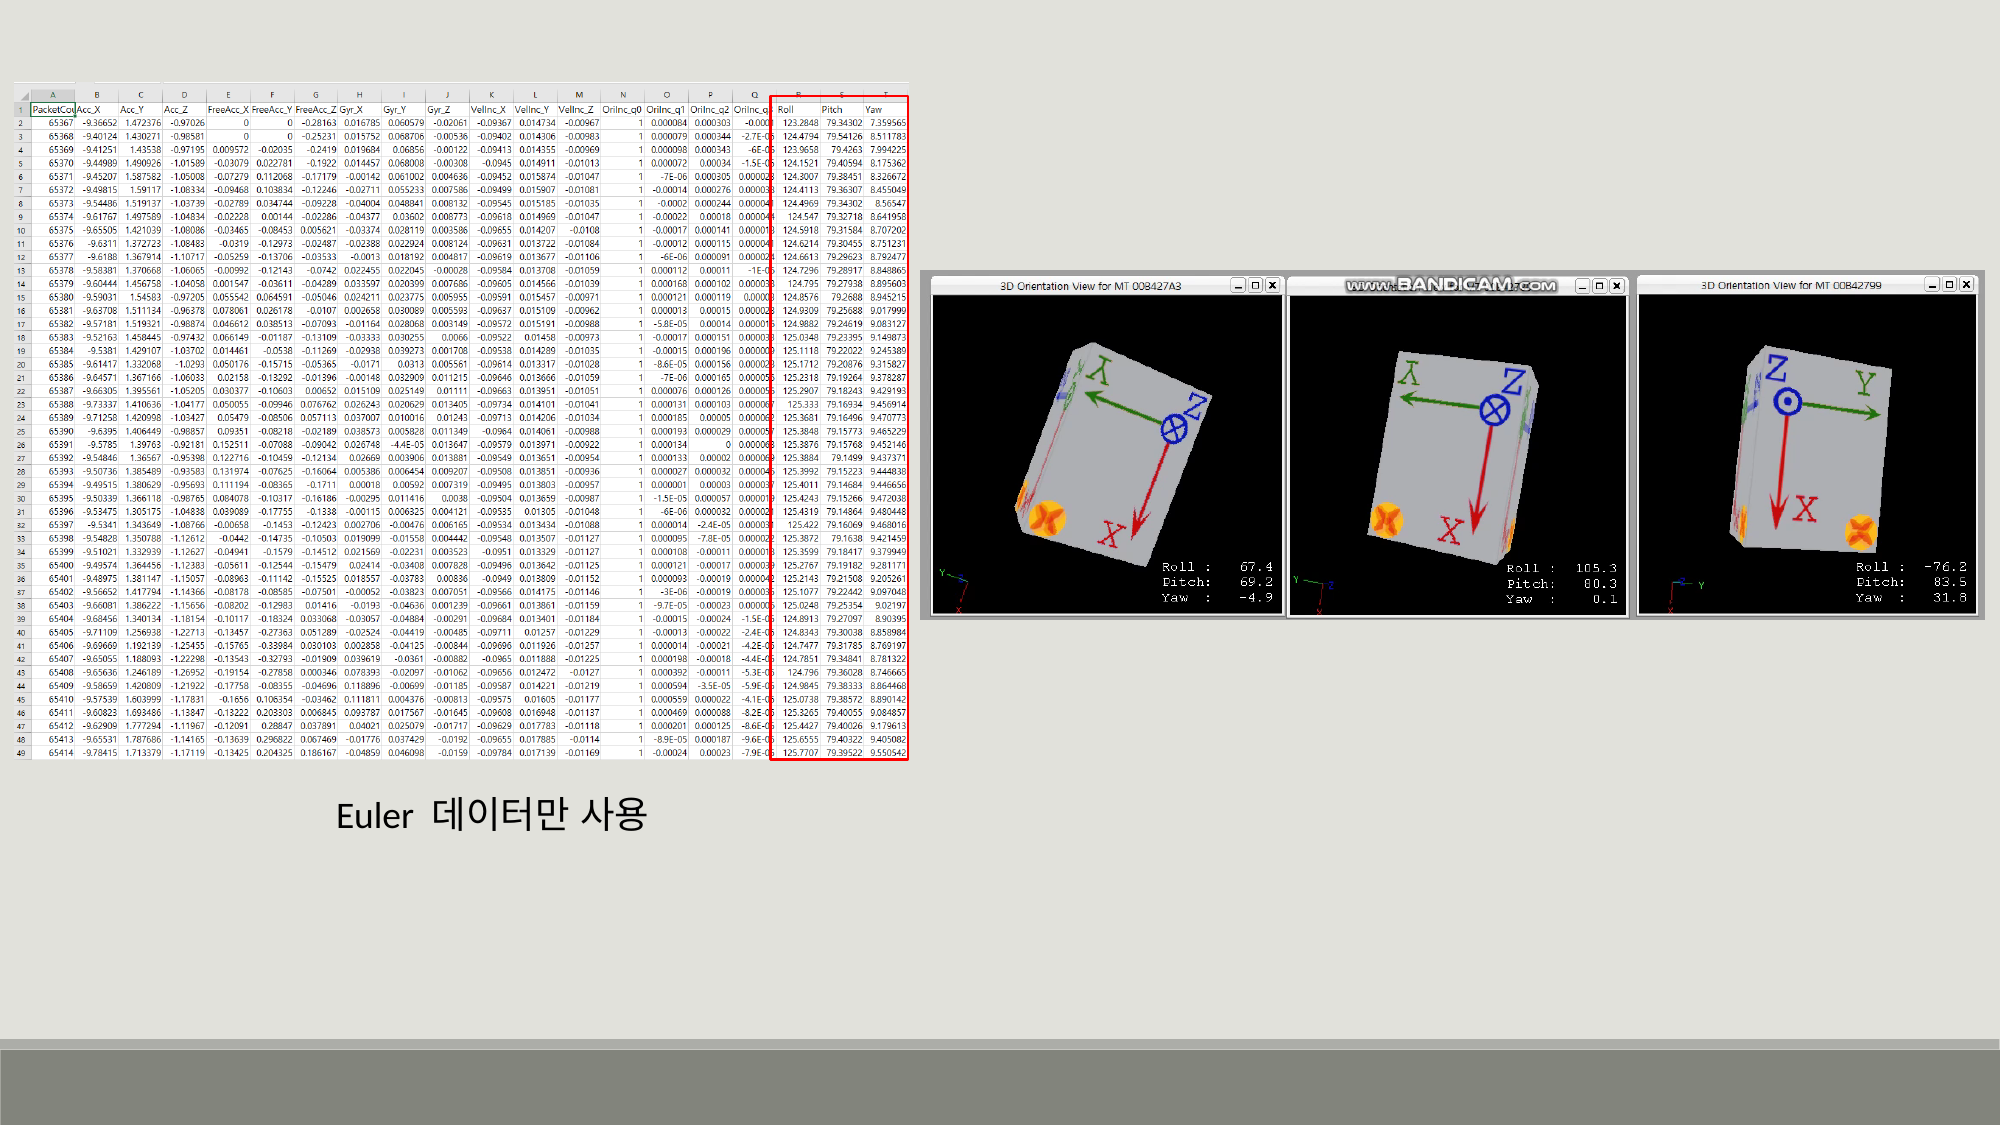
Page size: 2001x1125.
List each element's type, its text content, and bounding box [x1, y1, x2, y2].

picture [13, 82, 909, 761]
text_box Euler 데이터만 사용 [321, 784, 693, 844]
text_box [918, 268, 1987, 621]
